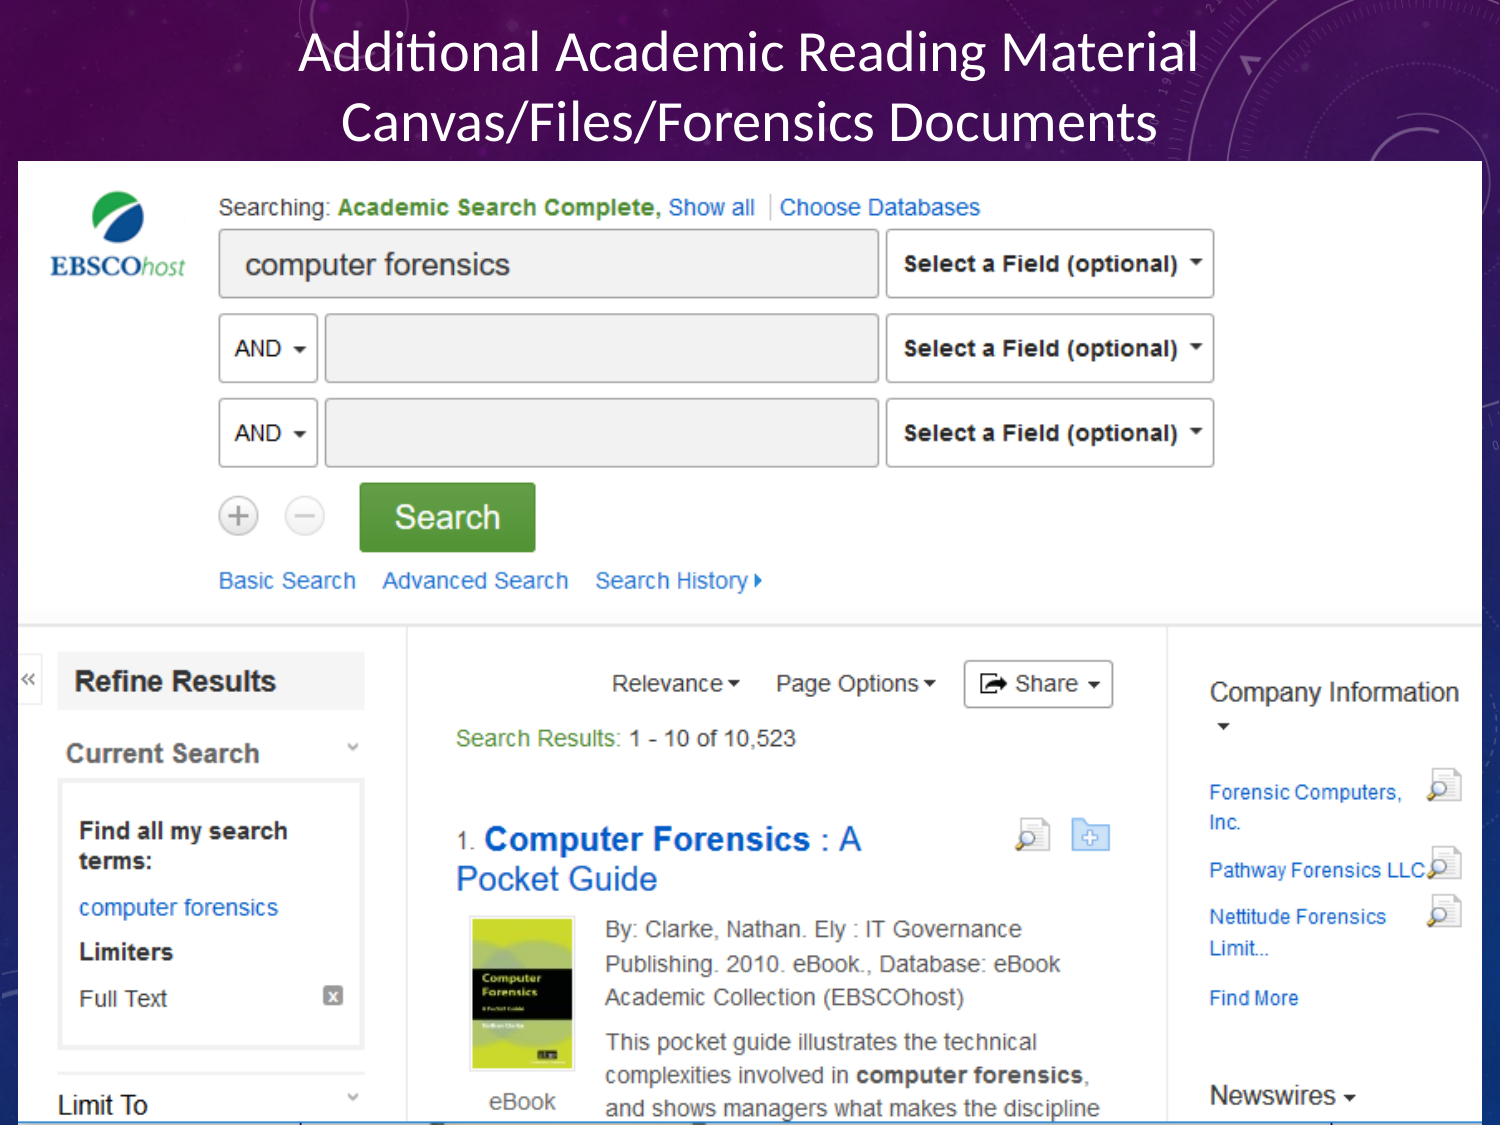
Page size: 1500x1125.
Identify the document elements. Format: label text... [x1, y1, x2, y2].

text_box Additional Academic Reading Material Canvas/Files/Forensics Documents [284, 5, 1216, 161]
picture [0, 0, 1500, 1125]
